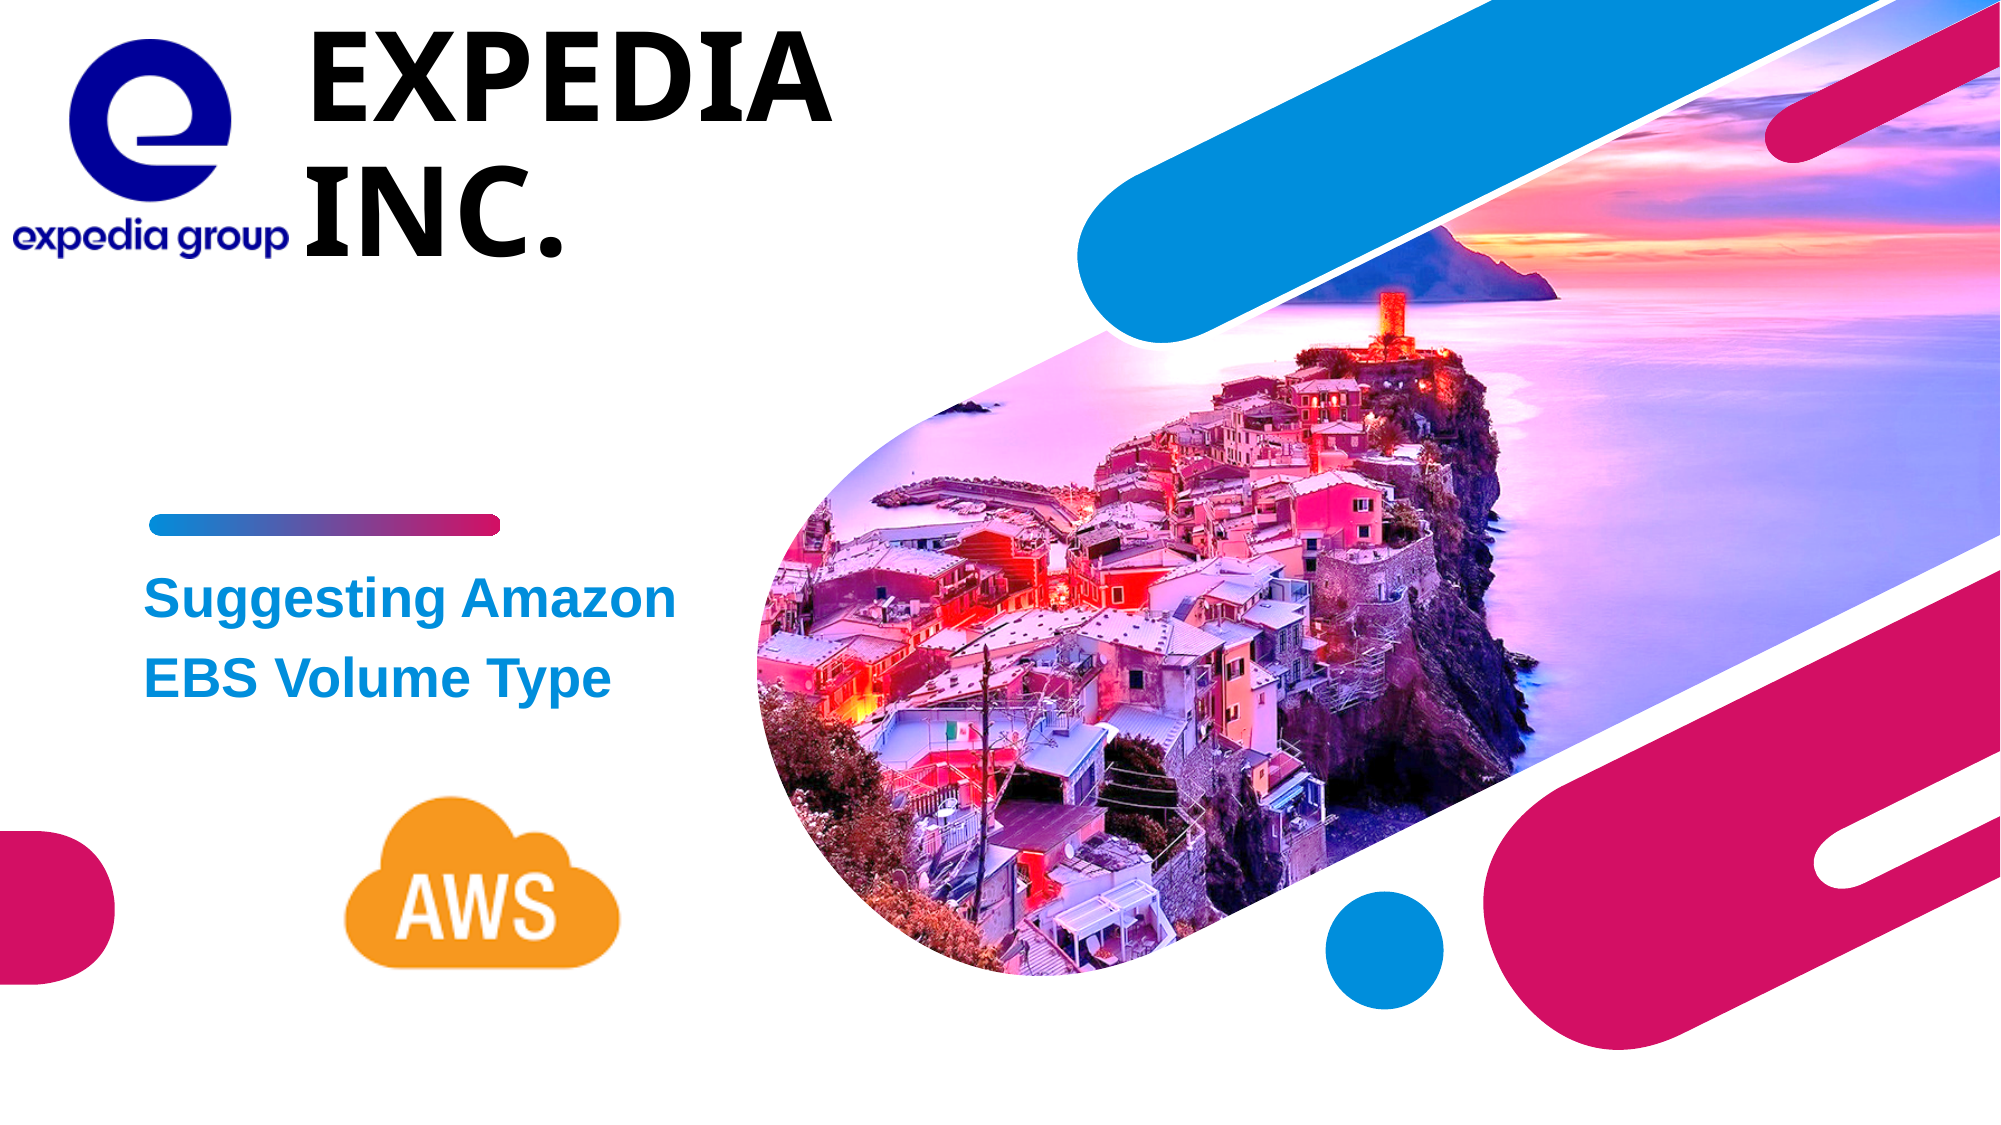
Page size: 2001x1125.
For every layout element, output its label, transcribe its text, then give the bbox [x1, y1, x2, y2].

title EXPEDIA INC. [289, 52, 756, 246]
picture [332, 773, 635, 992]
picture [13, 39, 289, 259]
list Suggesting Amazon EBS Volume Type [128, 561, 725, 718]
picture [756, 0, 2001, 976]
